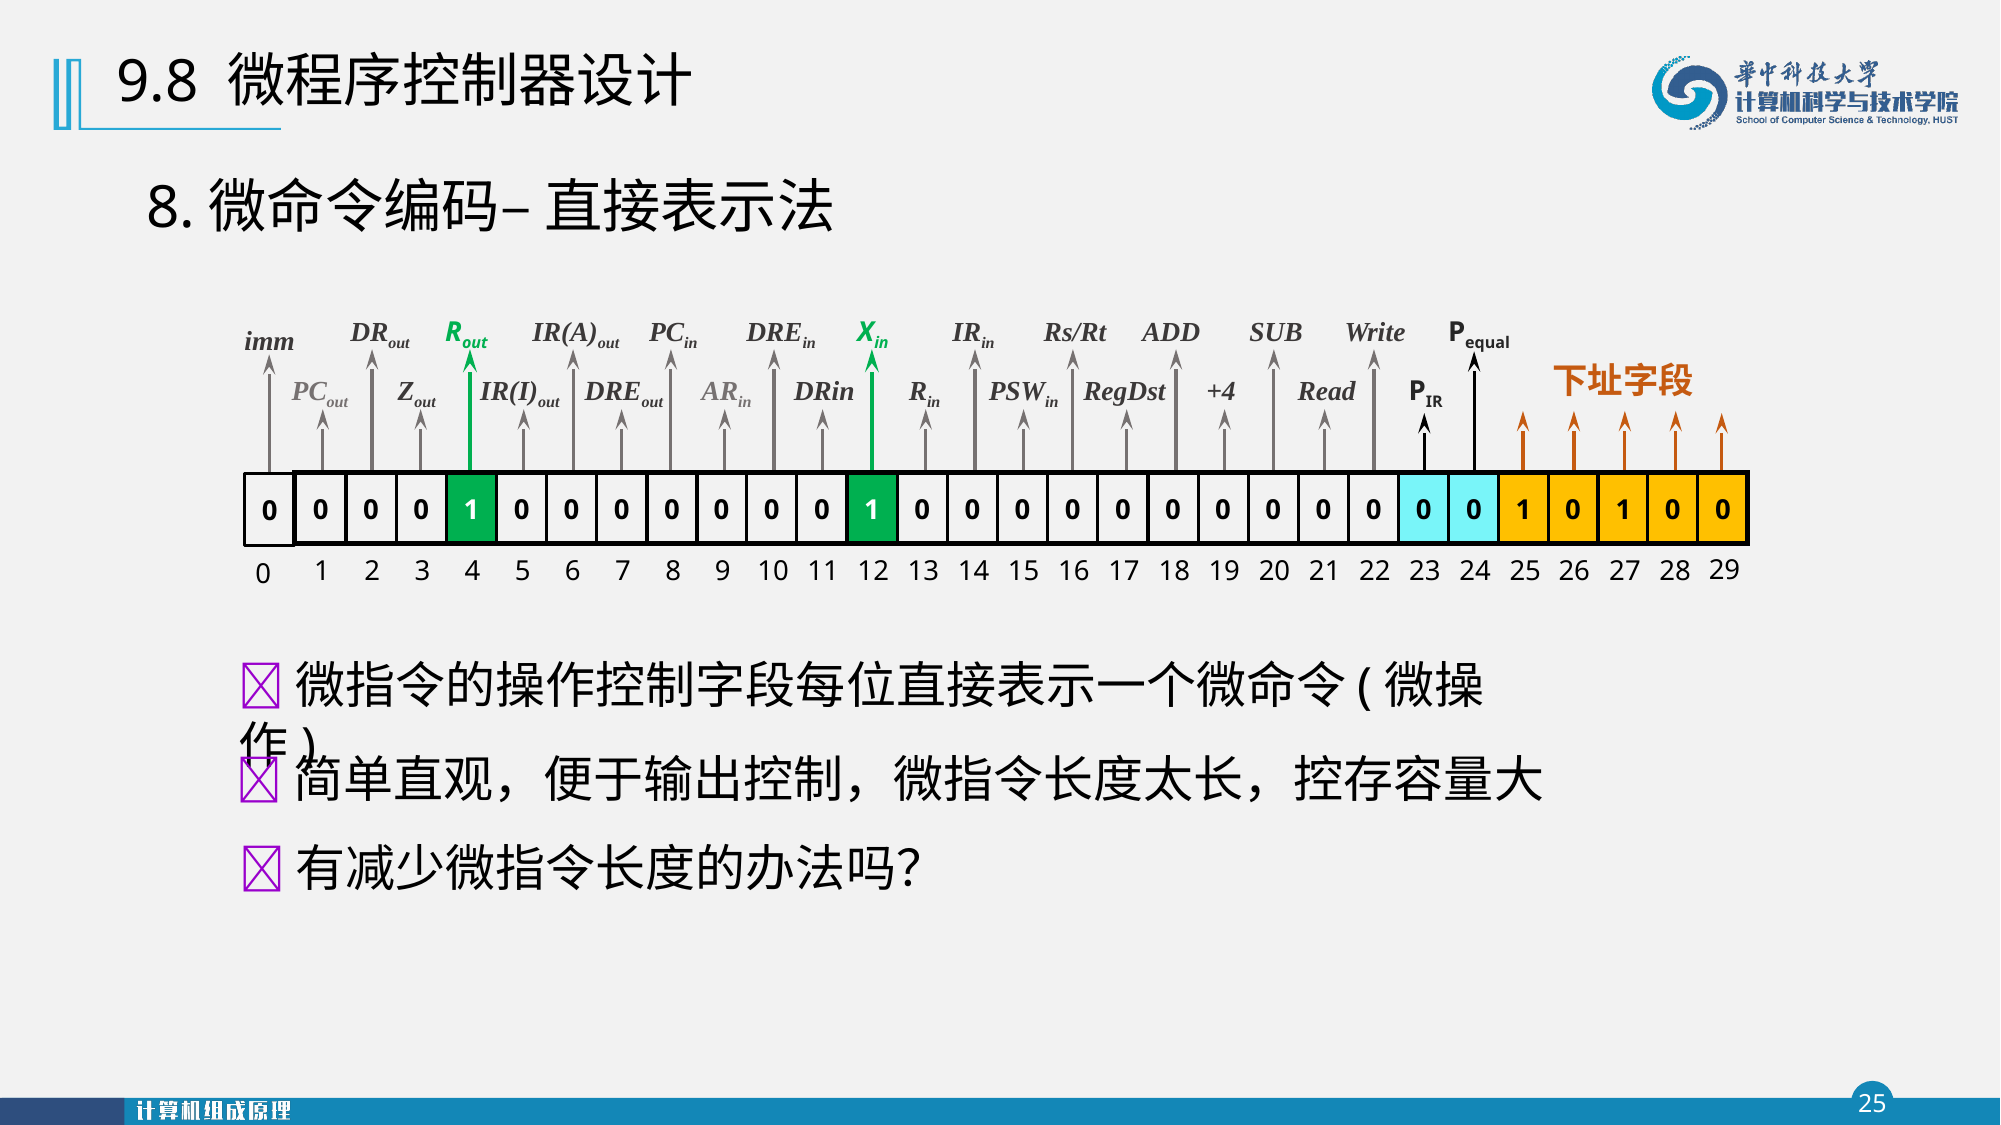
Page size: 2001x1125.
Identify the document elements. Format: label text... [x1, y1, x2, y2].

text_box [228, 306, 1750, 609]
text_box 有减少微指令长度的办法吗？ [224, 829, 1609, 905]
picture [1652, 56, 1678, 81]
text_box 简单直观，便于输出控制，微指令长度太长，控存容量大 [222, 740, 1607, 816]
text_box 9.8 微程序控制器设计 [101, 31, 849, 134]
text_box 微指令的操作控制字段每位直接表示一个微命令(微操作) [224, 645, 1557, 740]
text_box 8.微命令编码– 直接表示法 [131, 161, 997, 247]
picture [1652, 56, 1958, 130]
